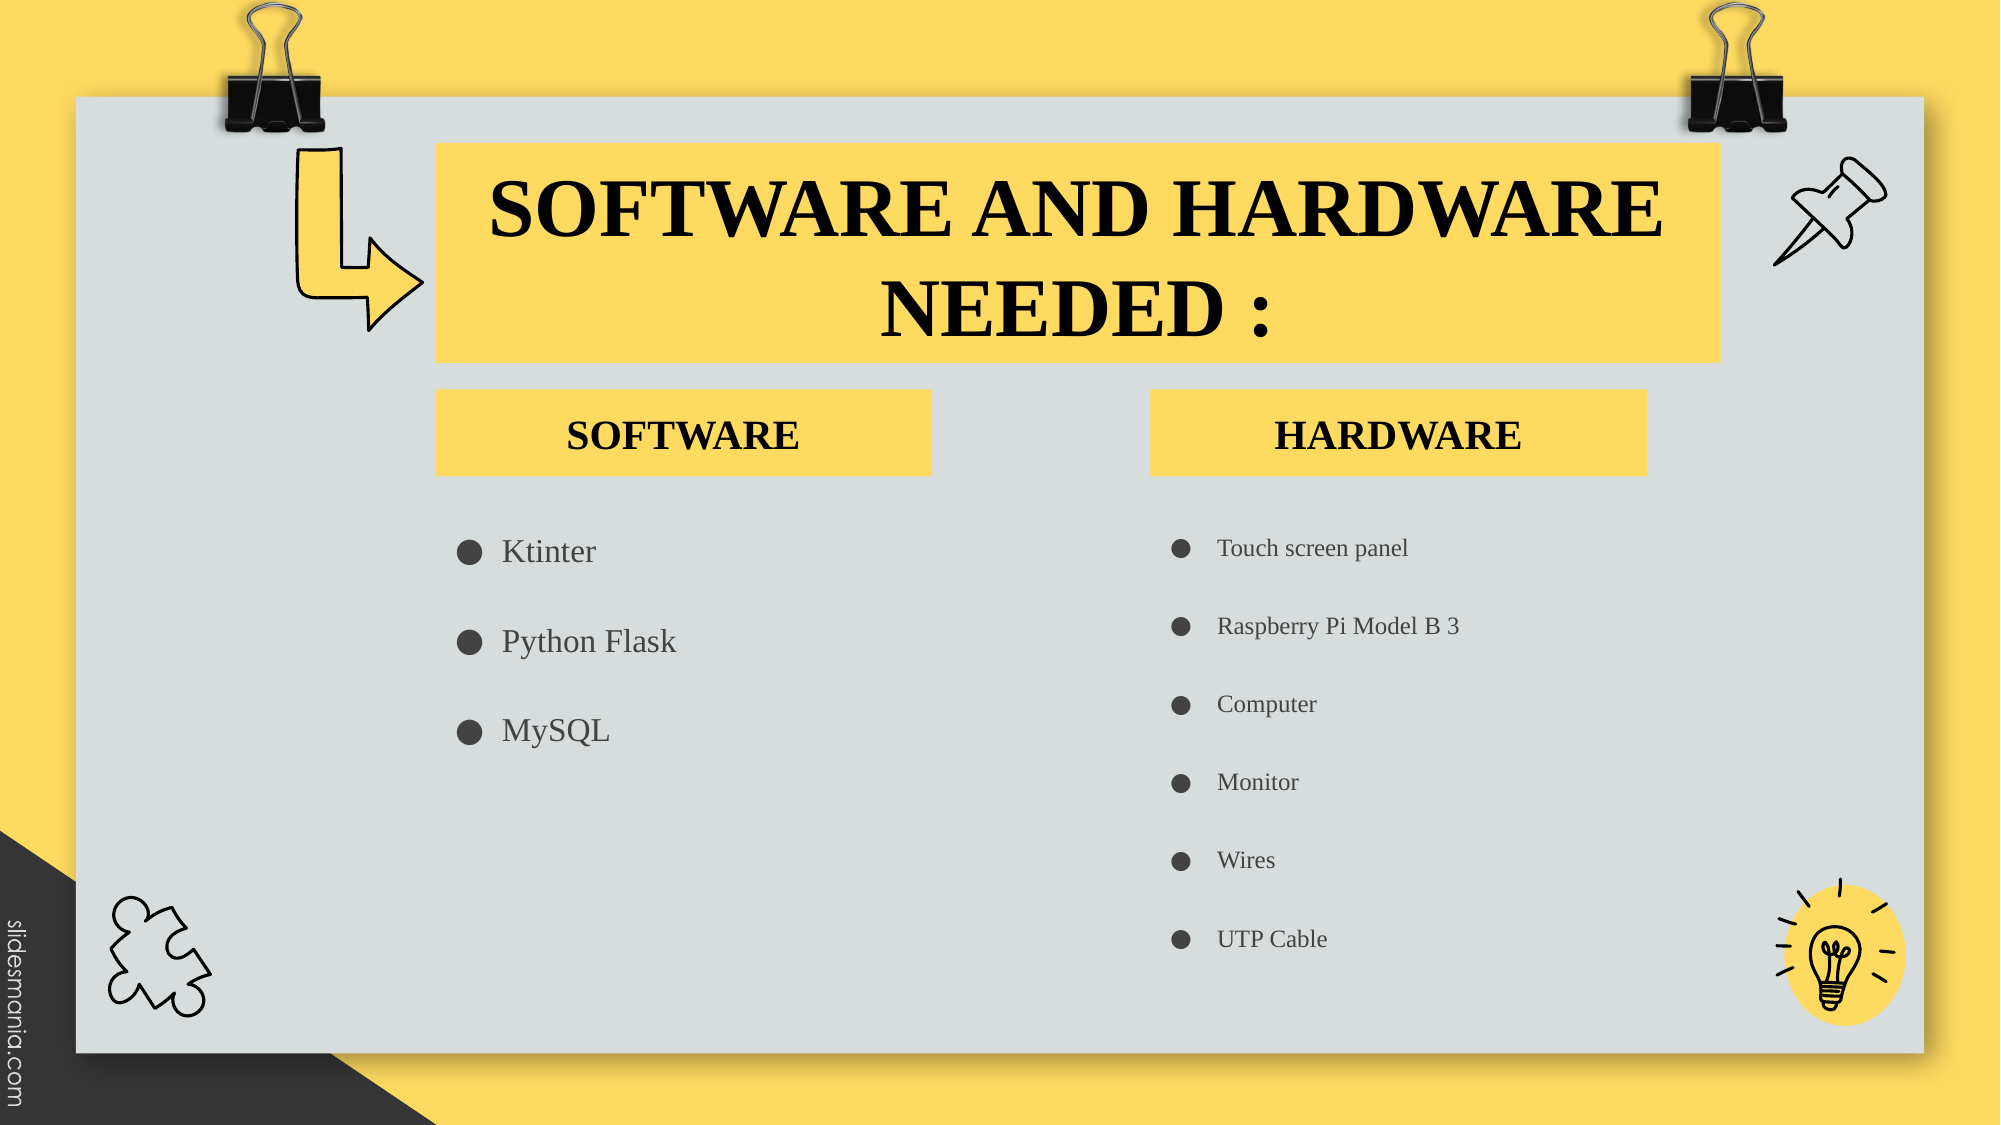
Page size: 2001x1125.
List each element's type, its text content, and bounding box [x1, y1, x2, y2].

picture [120, 0, 430, 147]
subtitle SOFTWARE [435, 389, 932, 477]
text_box [296, 148, 423, 331]
list Ktinter Python Flask MySQL [435, 503, 932, 640]
list Touch screen panel Raspberry Pi Model B 3 Computer Monitor Wires UTP Cable [1150, 506, 1647, 644]
picture [1583, 0, 1892, 147]
subtitle SOFTWARE AND HARDWARE NEEDED : [435, 142, 1721, 363]
subtitle HARDWARE [1150, 389, 1647, 477]
